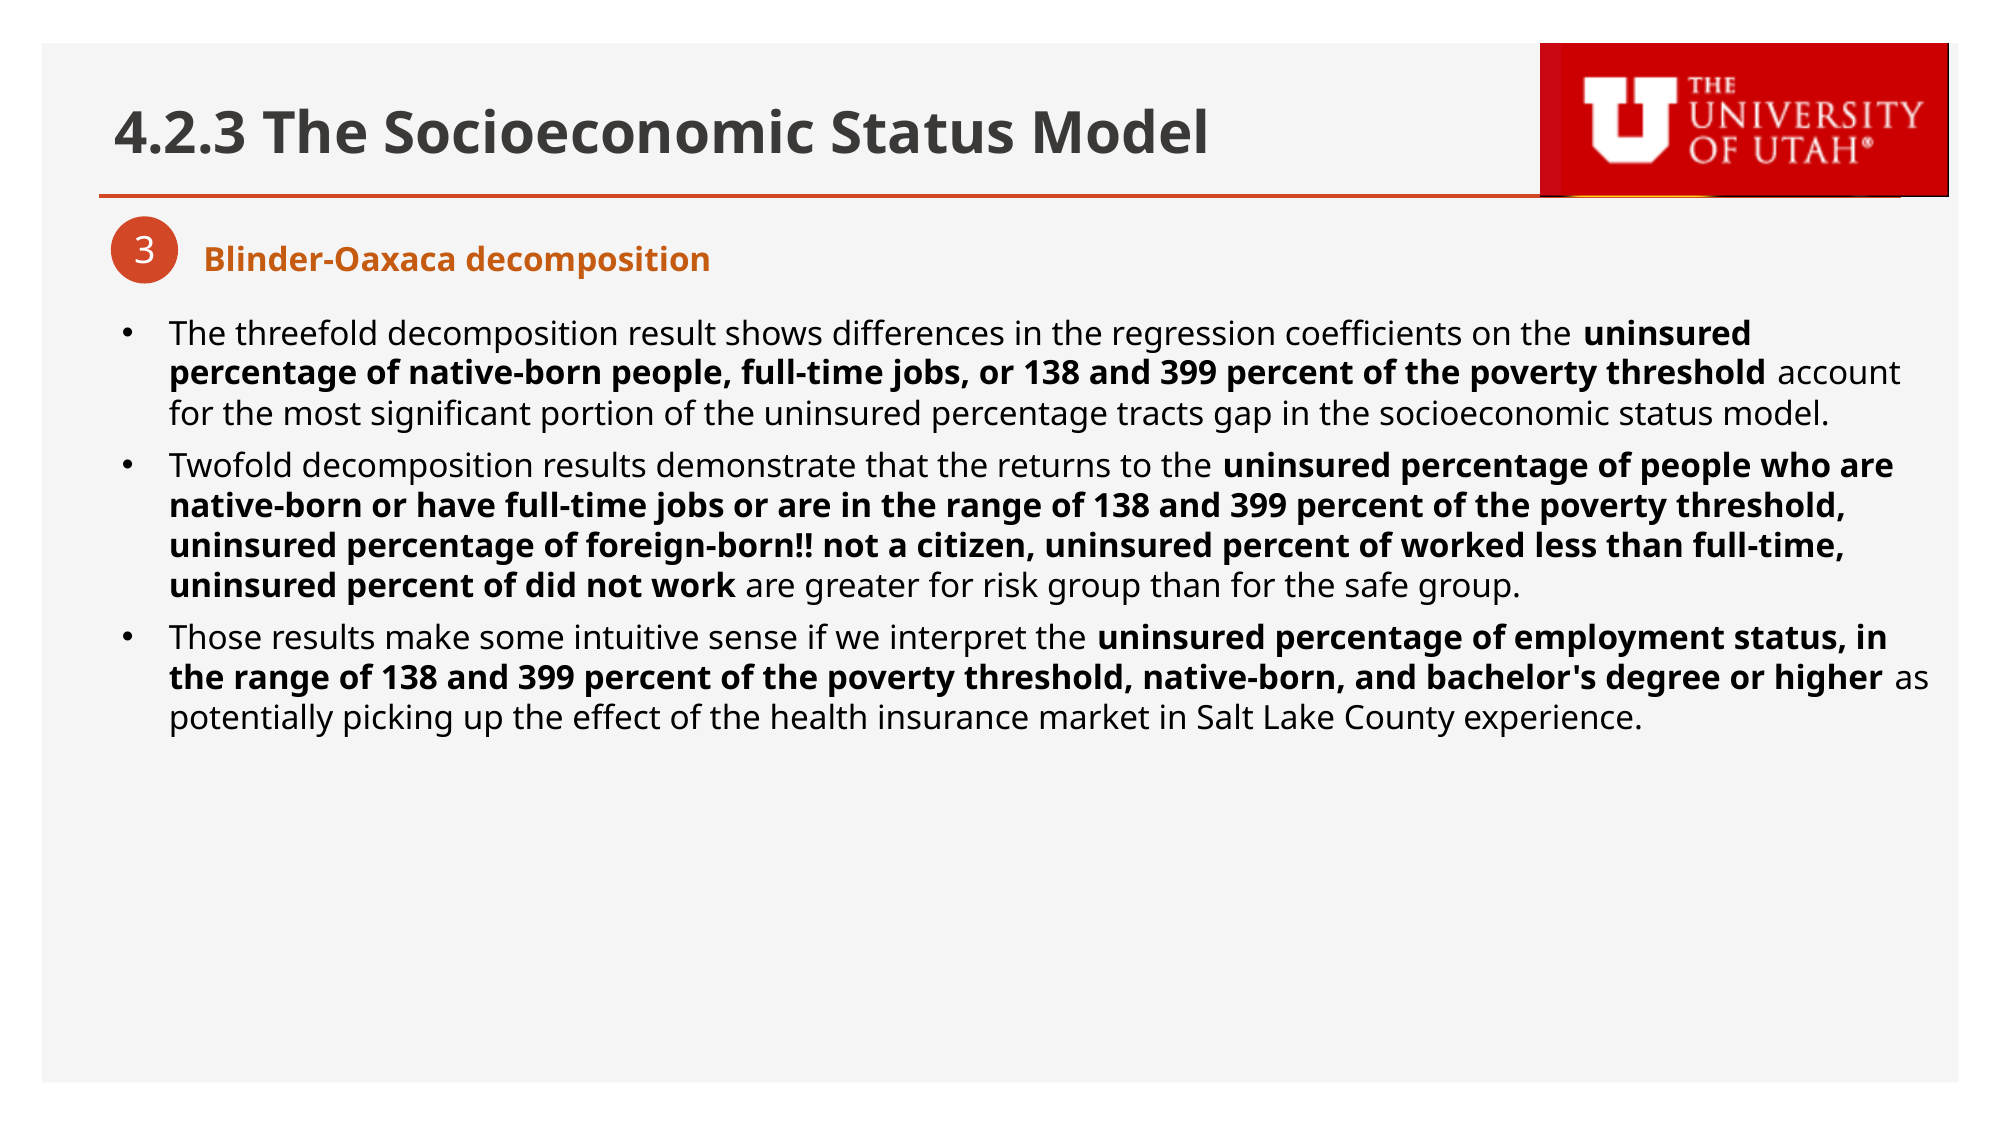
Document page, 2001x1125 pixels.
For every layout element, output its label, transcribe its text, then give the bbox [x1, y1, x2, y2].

title 4.2.3 The Socioeconomic Status Model [99, 73, 1540, 197]
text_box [99, 216, 191, 284]
text_box The threefold decomposition result shows differences in the regression coefficients on the uninsured percentage of native-born people, full-time jobs, or 138 and 399 percent of the poverty threshold account for the most significant portion of the uninsured percentage tracts gap in the socioeconomic status model. Twofold decomposition results demonstrate that the returns to the uninsured percentage of people who are native-born or have full-time jobs or are in the range of 138 and 399 percent of the poverty threshold, uninsured percentage of foreign-born‼ not a citizen, uninsured percent of worked less than full-time, uninsured percent of did not work are greater for risk group than for the safe group. Those results make some intuitive sense if we interpret the uninsured percentage of employment status, in the range of 138 and 399 percent of the poverty threshold, native-born, and bachelor's degree or higher as potentially picking up the effect of the health insurance market in Salt Lake County experience. [106, 304, 1950, 744]
picture [1540, 43, 1949, 197]
text_box Blinder-Oaxaca decomposition [188, 219, 1933, 304]
